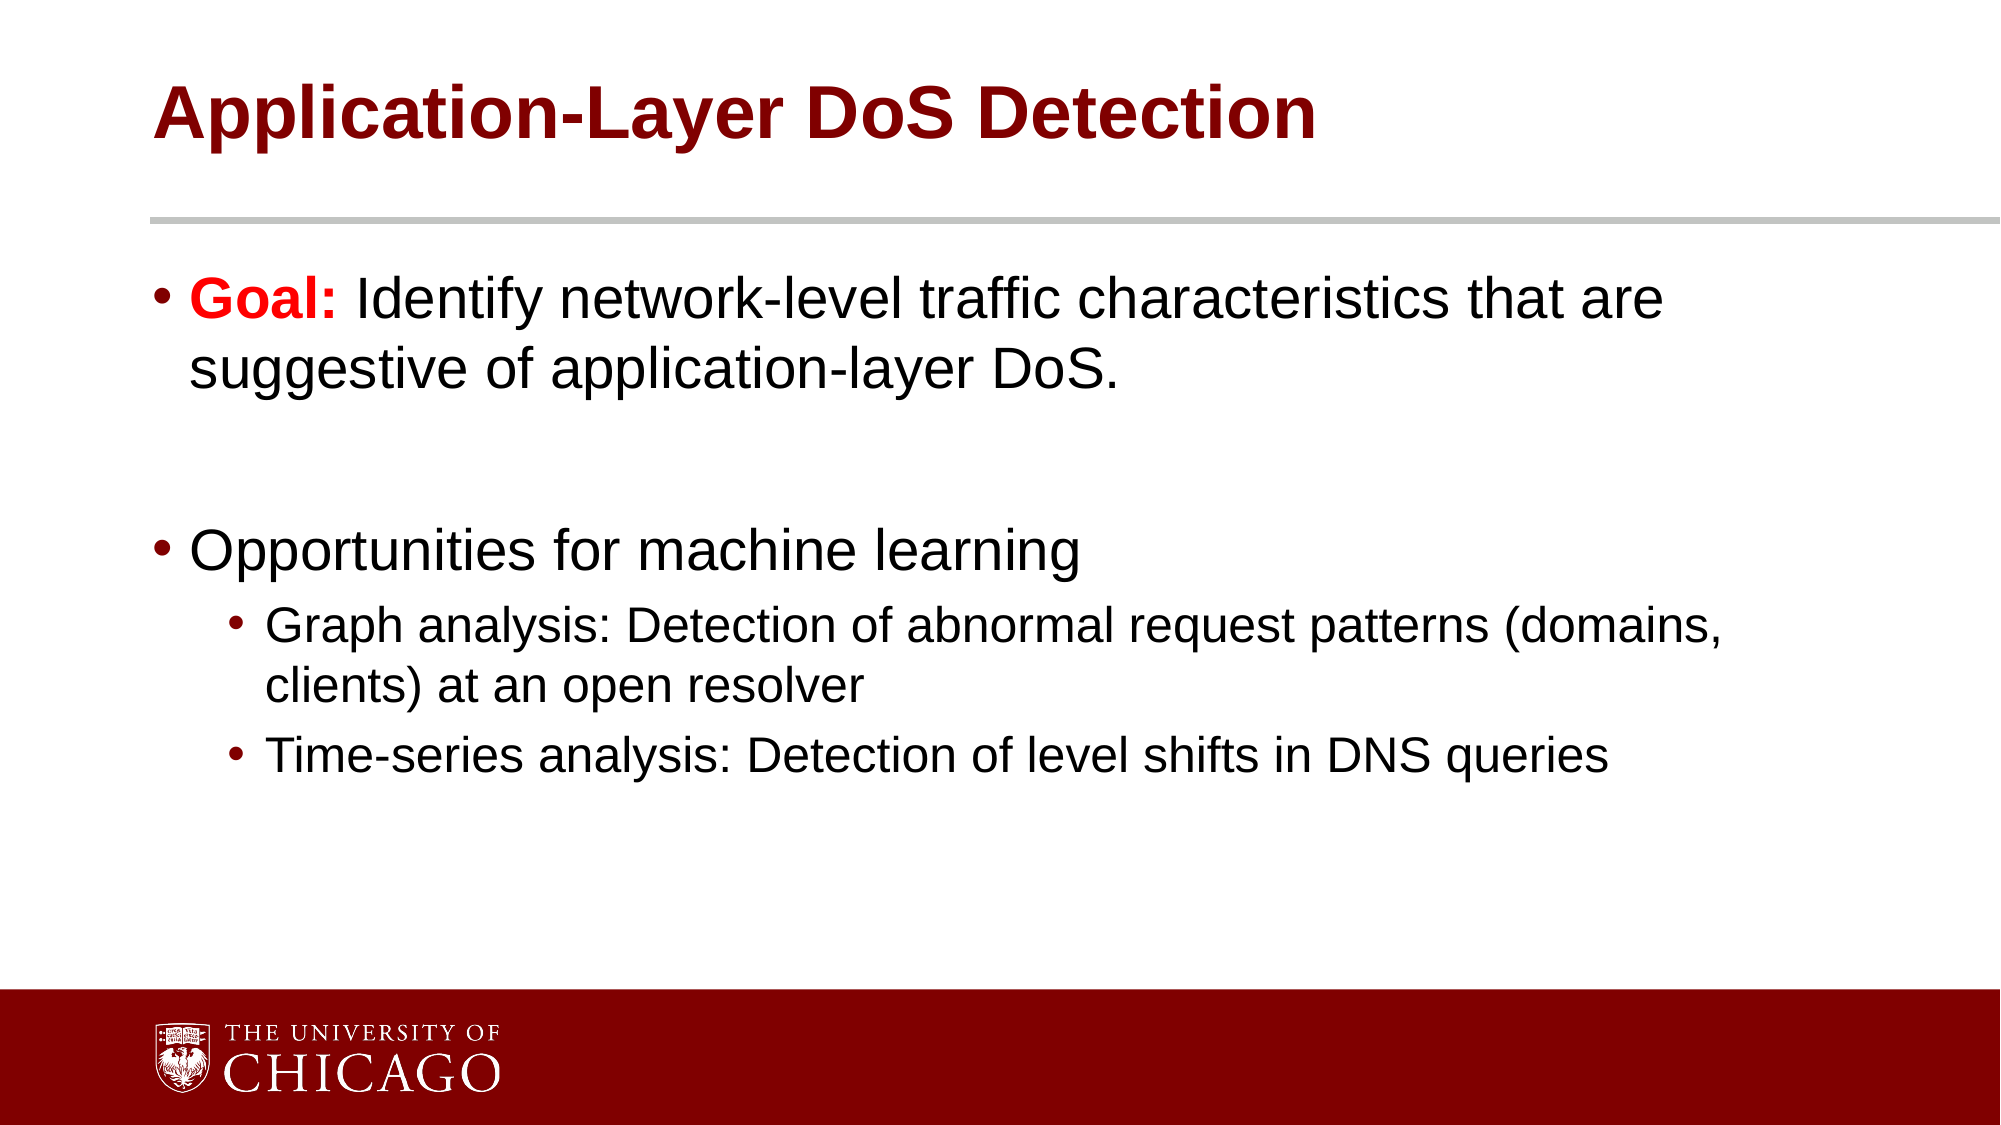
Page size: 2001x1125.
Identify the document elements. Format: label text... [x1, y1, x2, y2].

list Goal: Identify network-level traffic characteristics that are suggestive of application-layer DoS. Opportunities for machine learning Graph analysis: Detection of abnormal request patterns (domains, clients) at an open resolver Time-series analysis: Detection of level shifts in DNS queries [137, 253, 1863, 936]
title Application-Layer DoS Detection [137, 0, 1863, 218]
